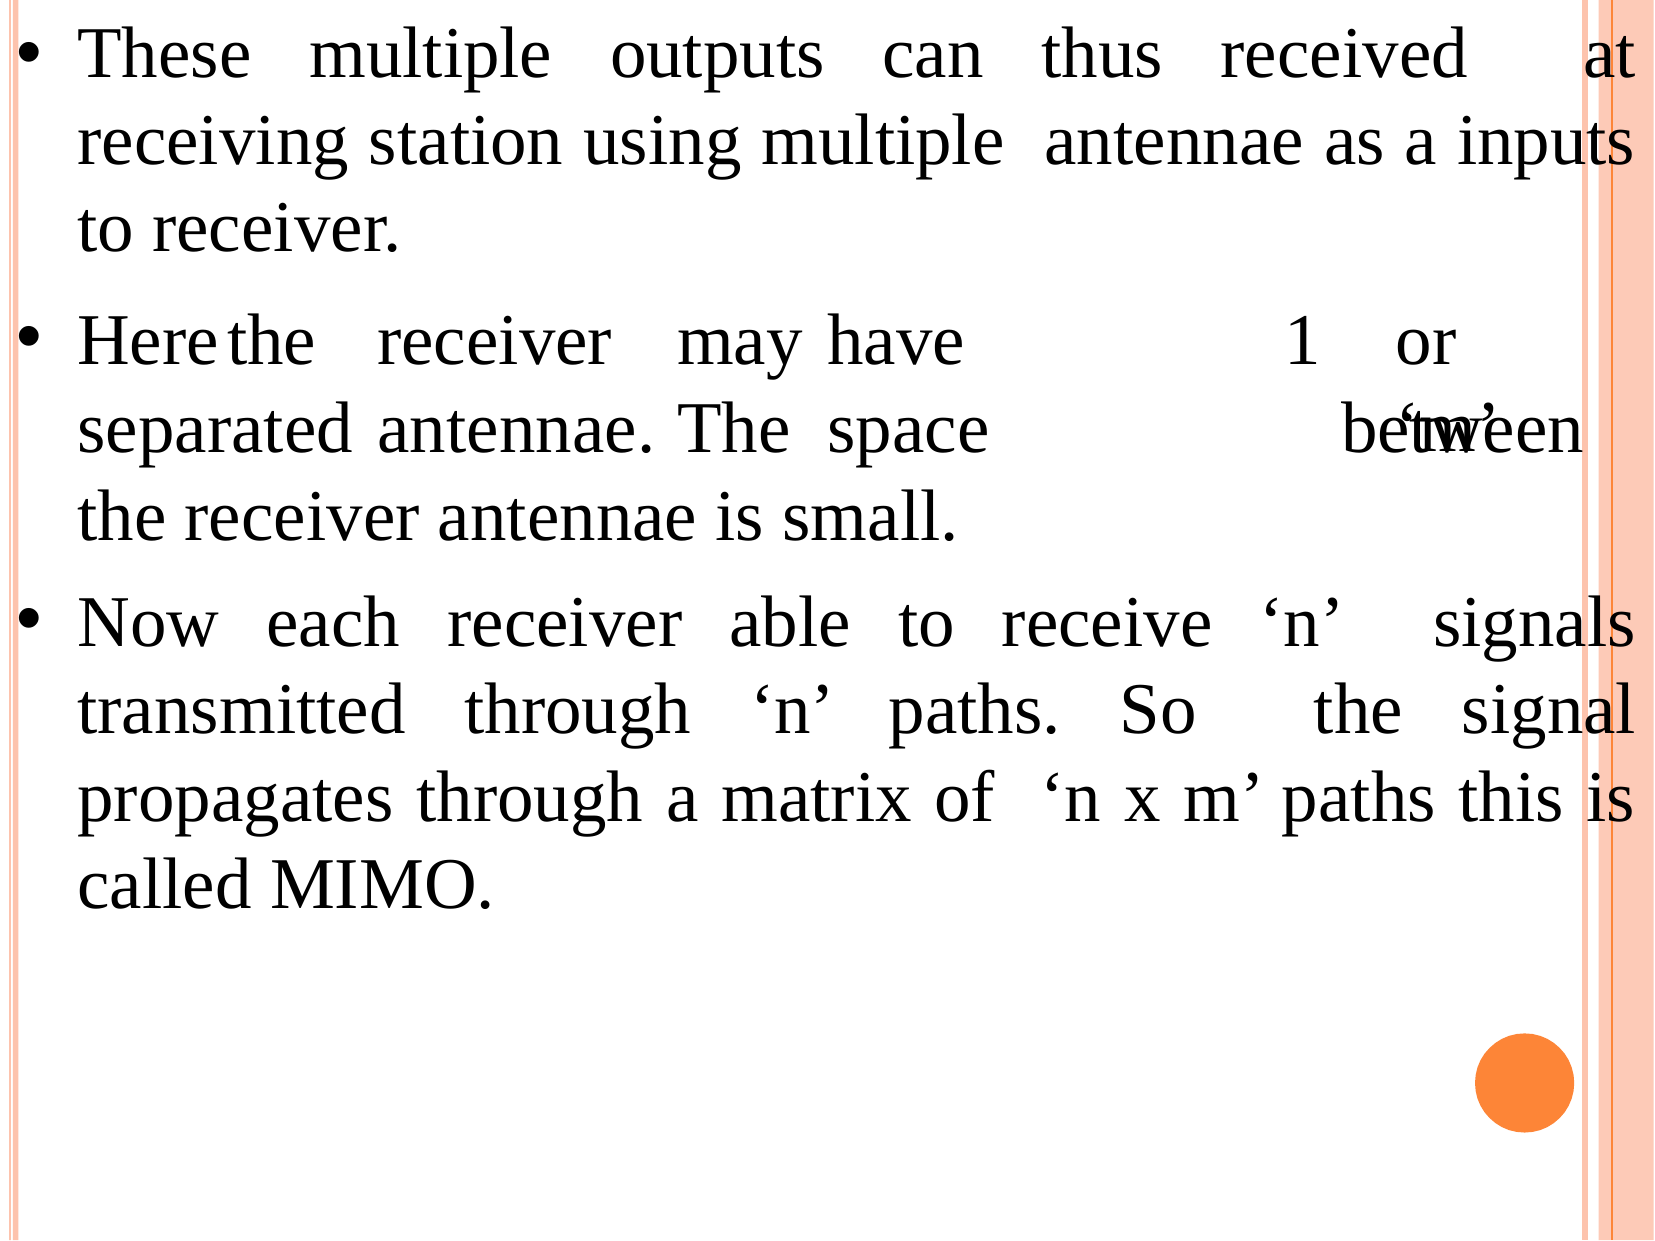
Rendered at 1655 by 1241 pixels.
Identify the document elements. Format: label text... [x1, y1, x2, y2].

text_box 1 [1282, 289, 1333, 379]
text_box between [1338, 377, 1639, 447]
text_box separated antennae. The space [75, 377, 1289, 447]
text_box These multiple outputs can thus received at receiving station using multiple antennae as a inputs to receiver. [13, 6, 1639, 269]
text_box the receiver antennae is small. Now each receiver able to receive ‘n’ signals transmitted through ‘n’ paths. So the signal propagates through a matrix of ‘n x m’ paths this is called MIMO. [13, 447, 1639, 924]
text_box or ‘m’ [1393, 289, 1639, 377]
text_box Here the receiver may have [13, 289, 1222, 379]
